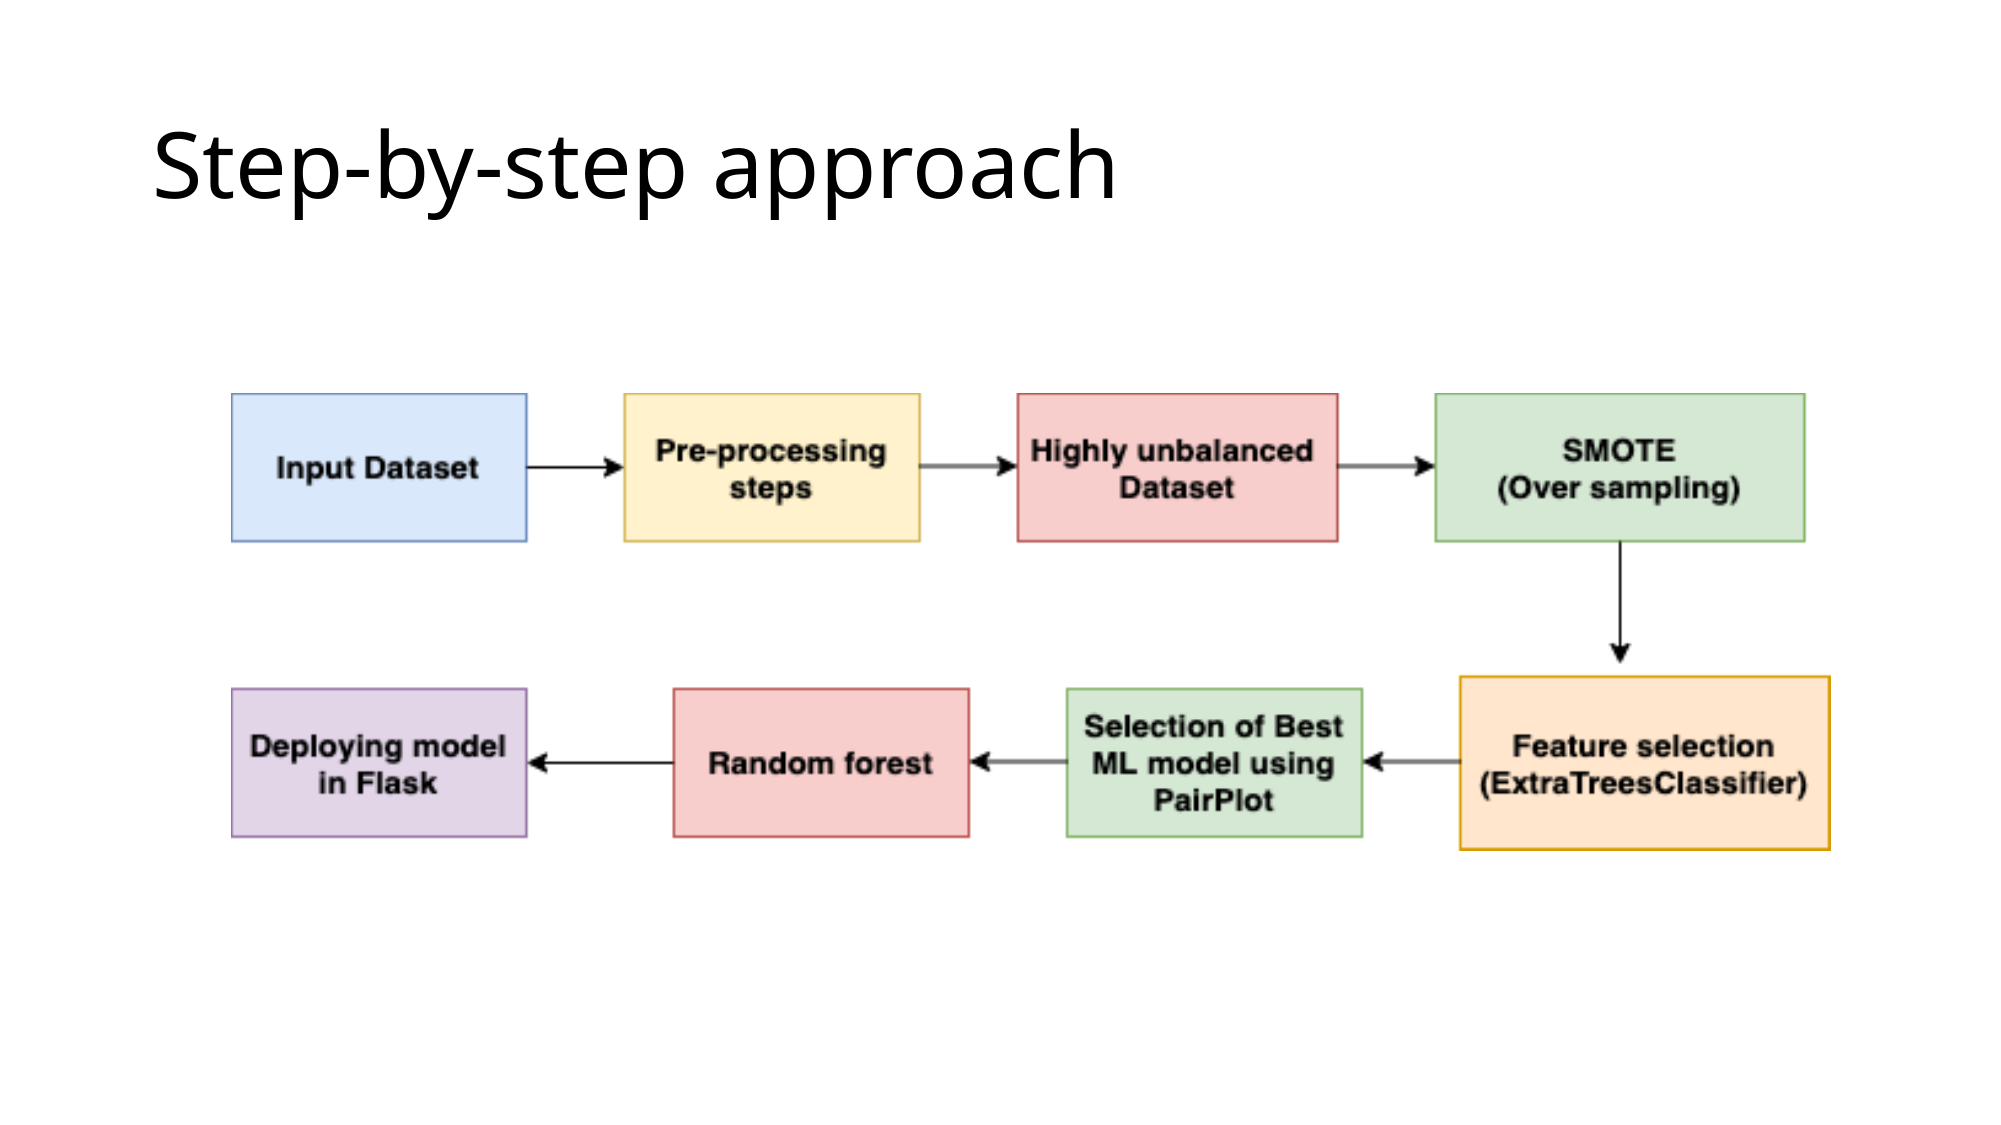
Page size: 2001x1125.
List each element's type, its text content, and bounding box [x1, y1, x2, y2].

title Step-by-step approach [137, 59, 1863, 278]
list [231, 393, 1831, 852]
